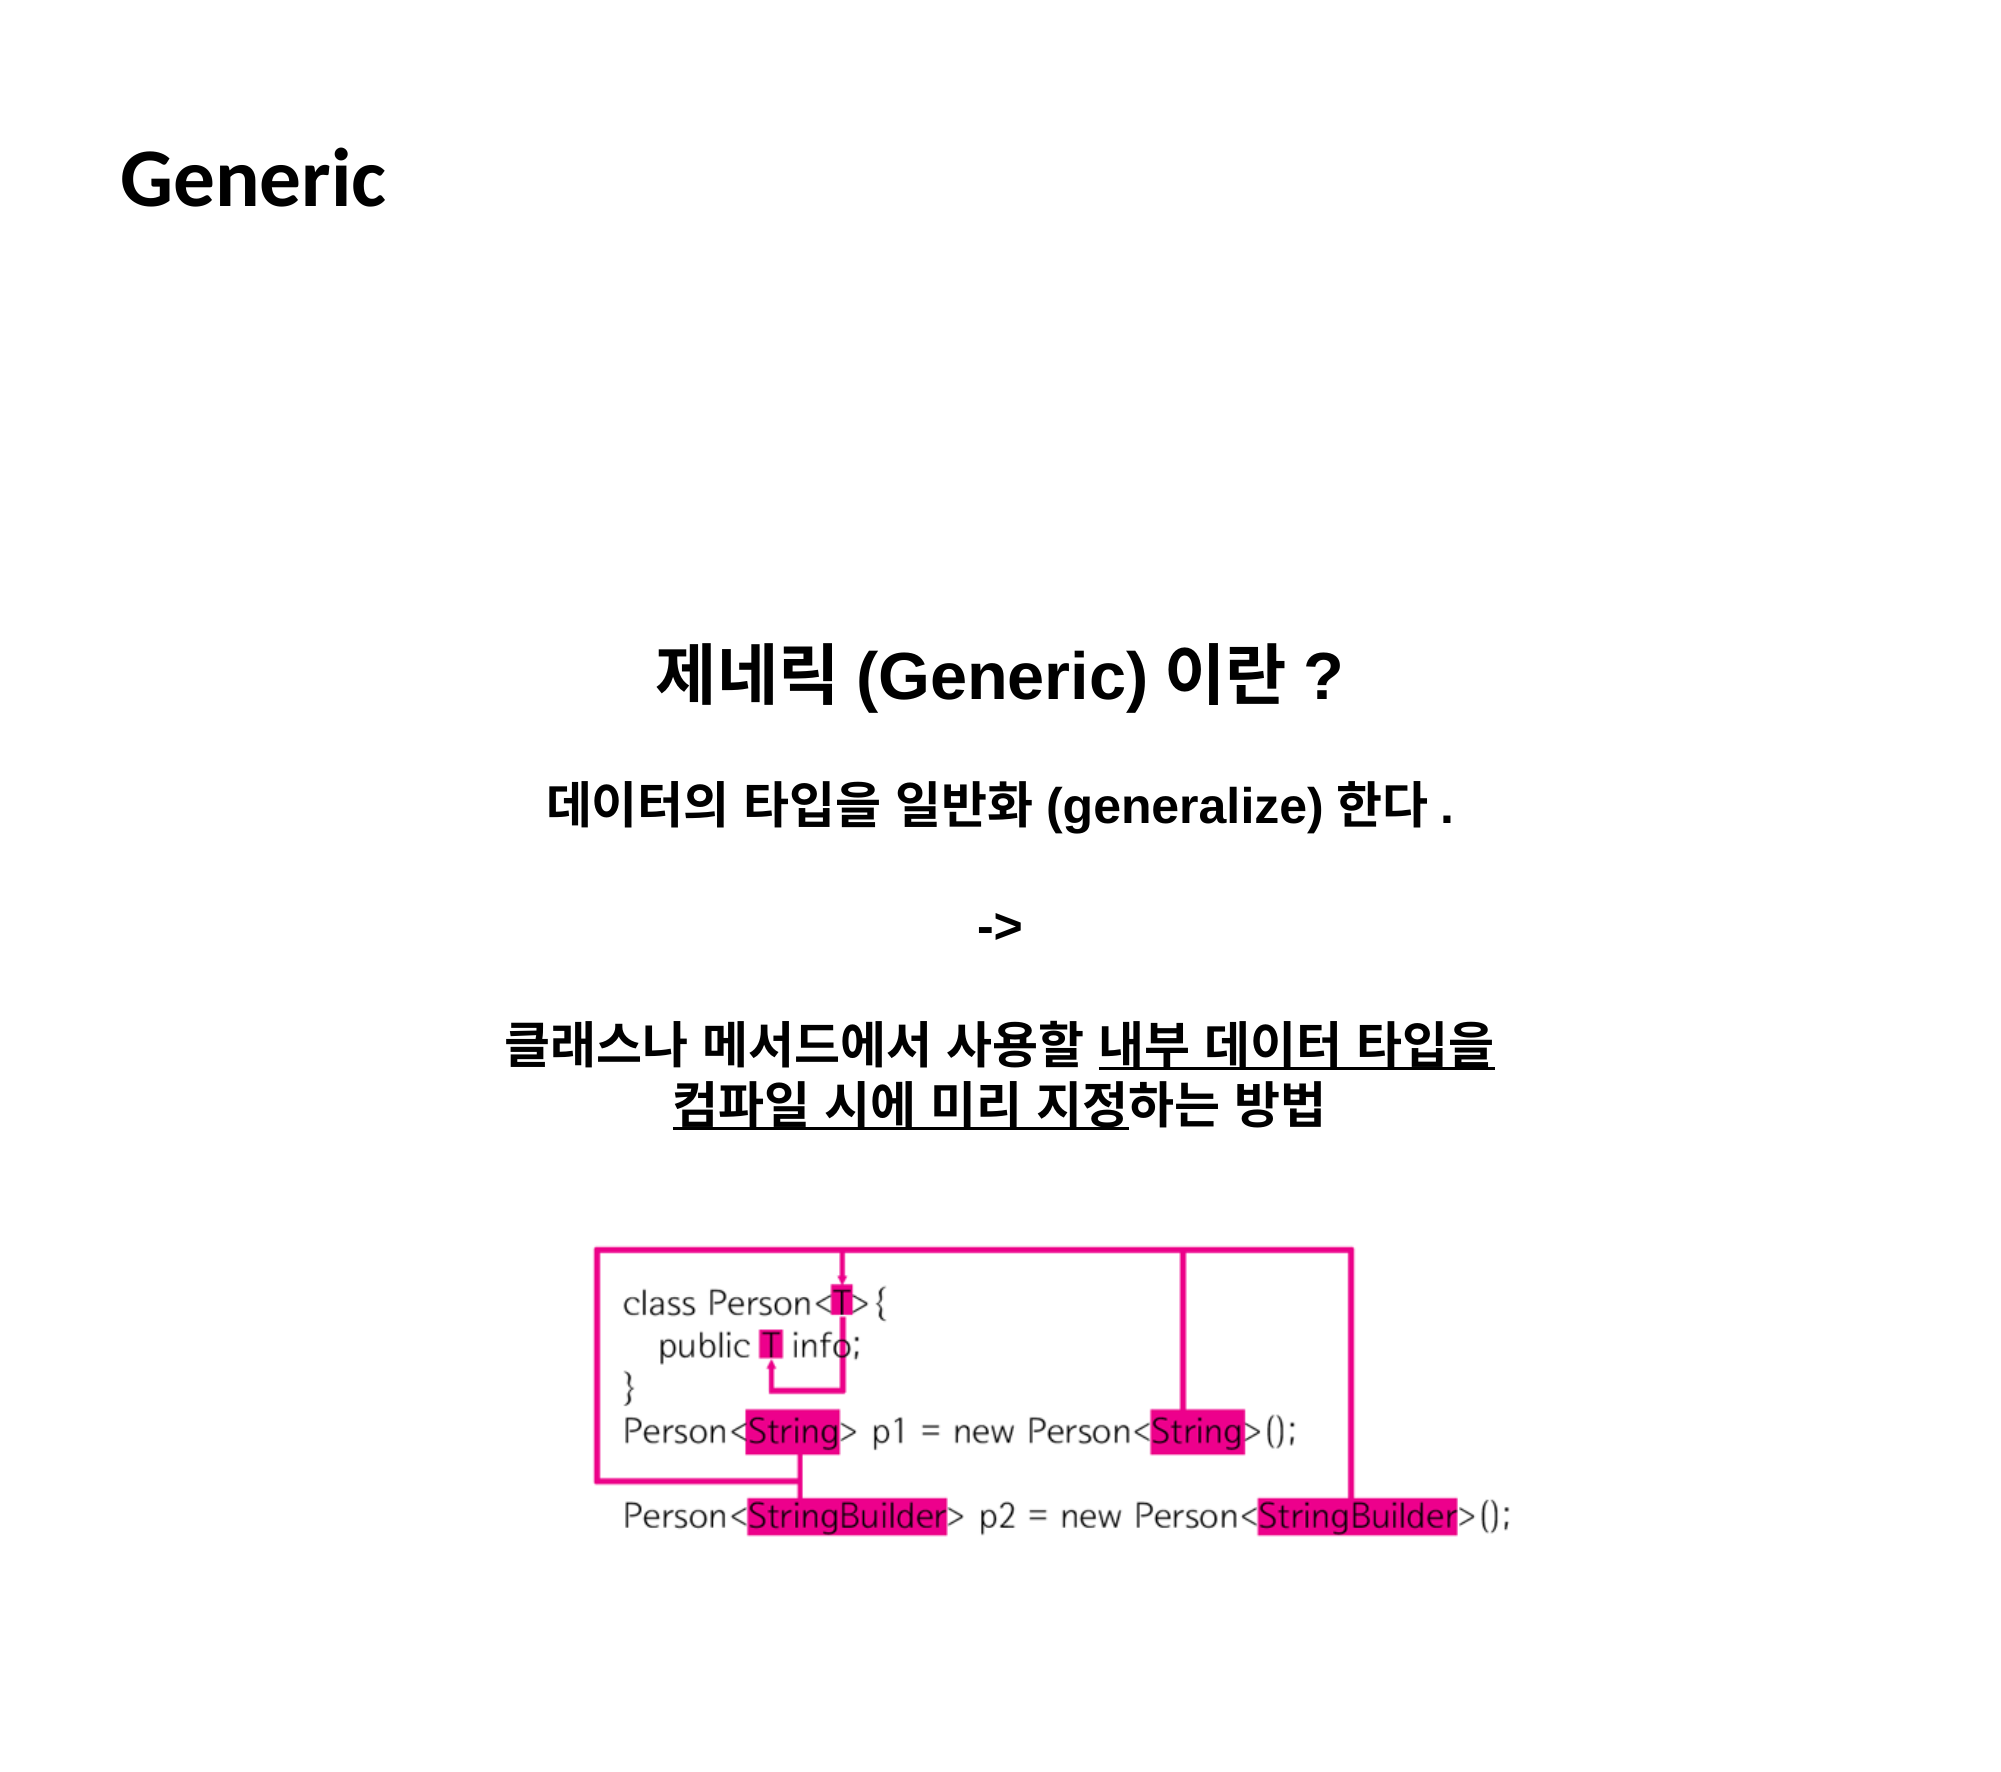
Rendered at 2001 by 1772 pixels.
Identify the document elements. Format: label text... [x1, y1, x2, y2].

text_box 제네릭(Generic)이란? 데이터의 타입을 일반화(generalize)한다. -> 클래스나 메서드에서 사용할 내부 데이터 타입을 컴파일 시에 미리 지정하는 방법 [490, 625, 1510, 1141]
text_box Generic [105, 115, 402, 231]
picture [583, 1227, 1521, 1550]
